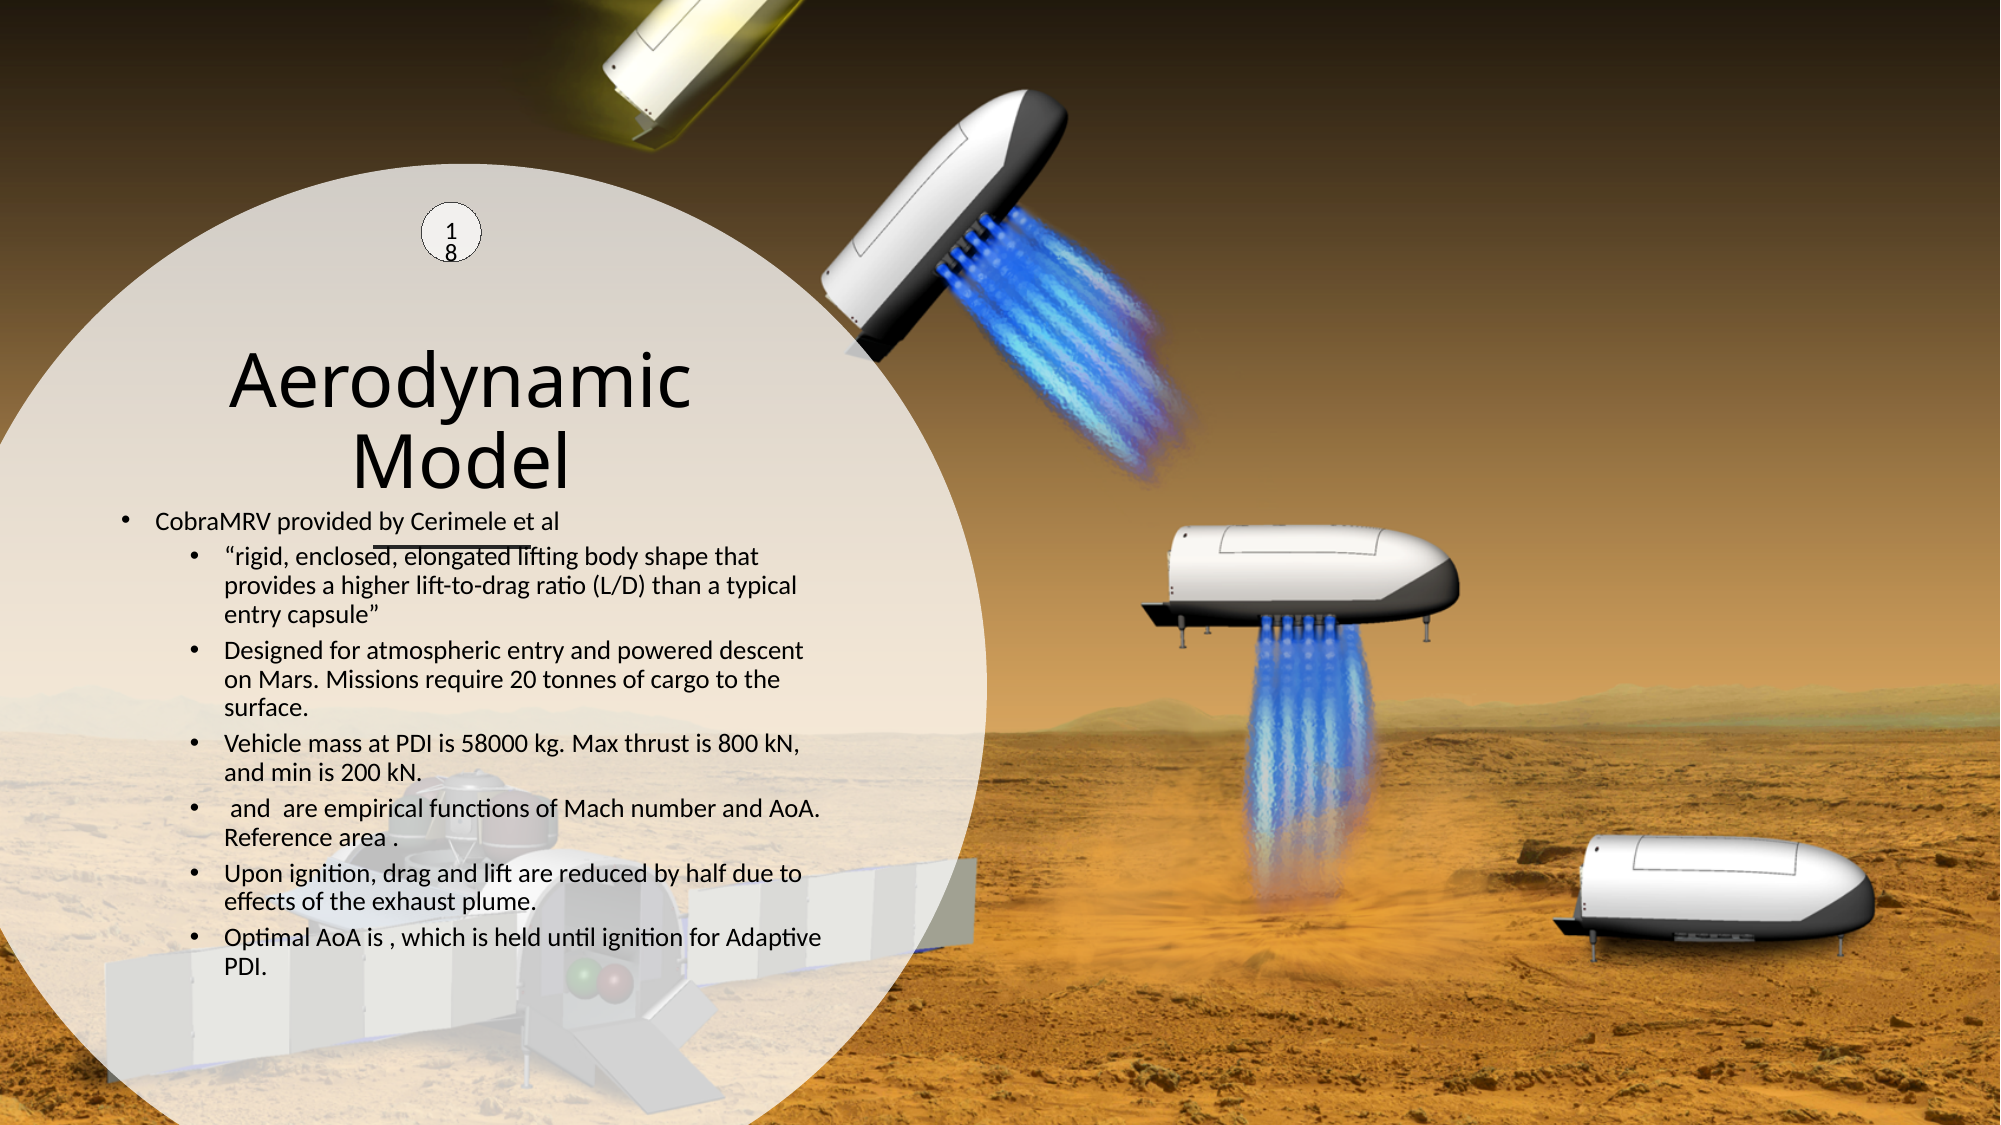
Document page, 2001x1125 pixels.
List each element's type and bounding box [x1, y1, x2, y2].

list [0, 0, 2000, 1125]
